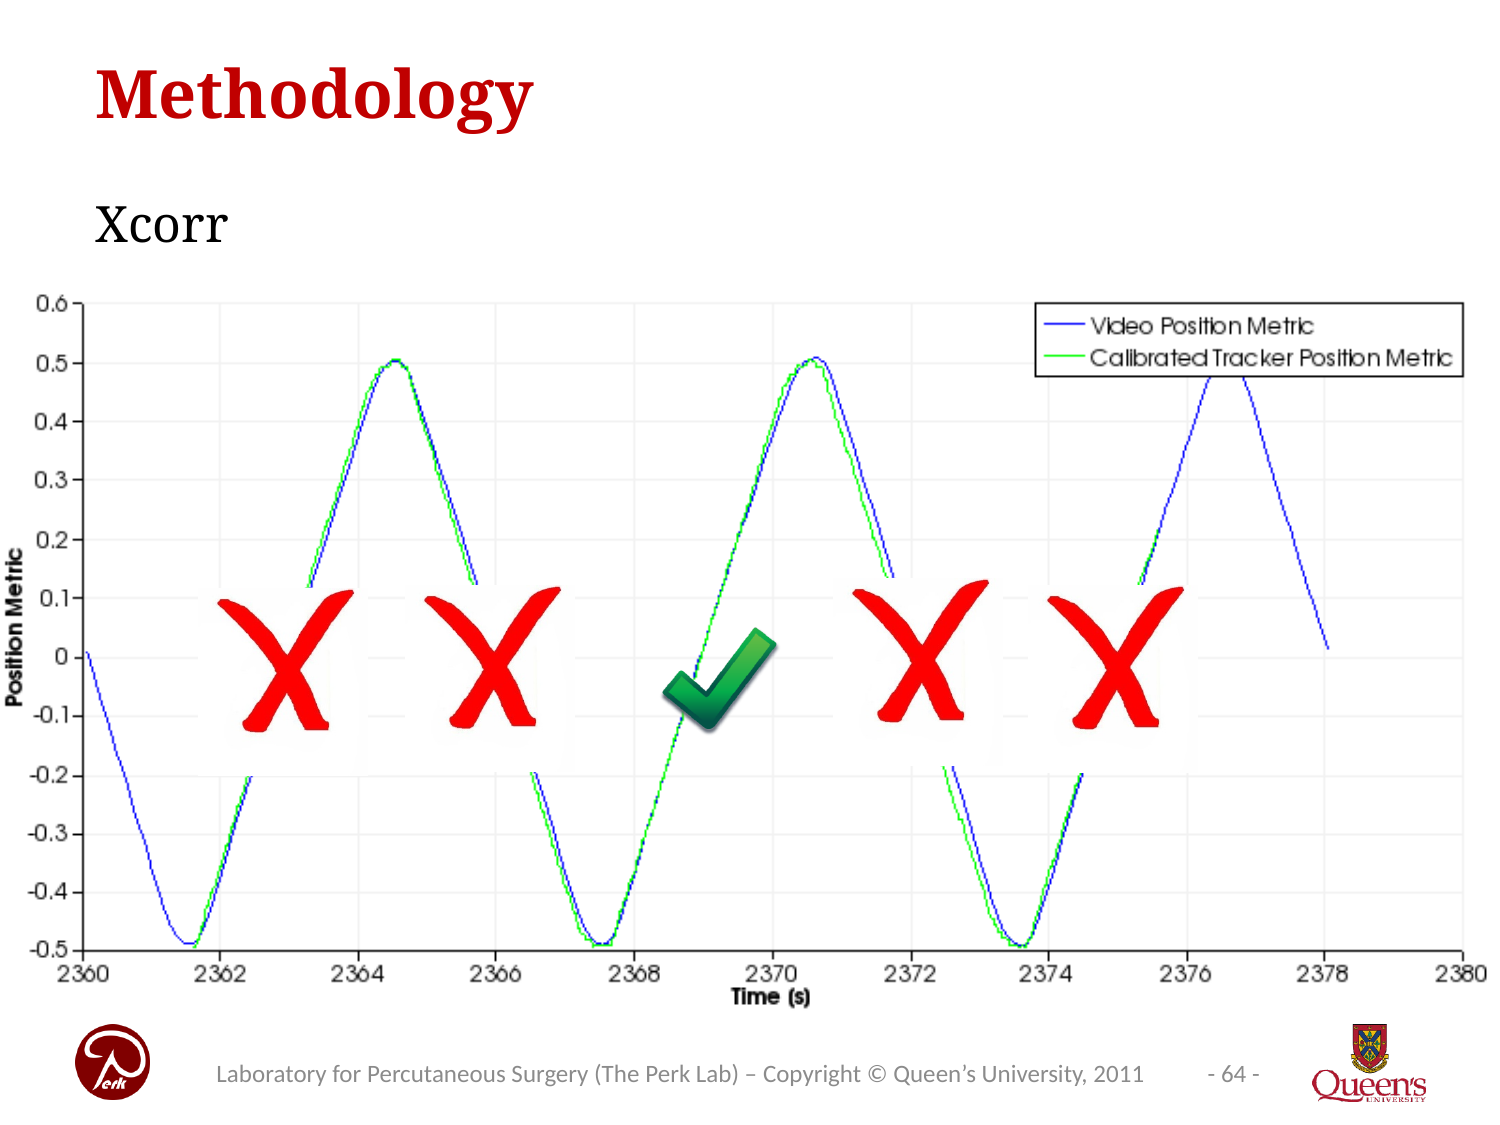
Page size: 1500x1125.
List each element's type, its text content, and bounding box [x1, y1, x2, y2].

footer Laboratory for Percutaneous Surgery (The Perk Lab) – Copyright © Queen’s University, 2011 [187, 1042, 1175, 1103]
picture [1312, 1024, 1426, 1102]
slide_number - 64 - [1187, 1042, 1275, 1103]
text_box Methodology Xcorr [80, 44, 1431, 261]
picture [75, 1024, 150, 1100]
picture [0, 267, 1500, 1018]
